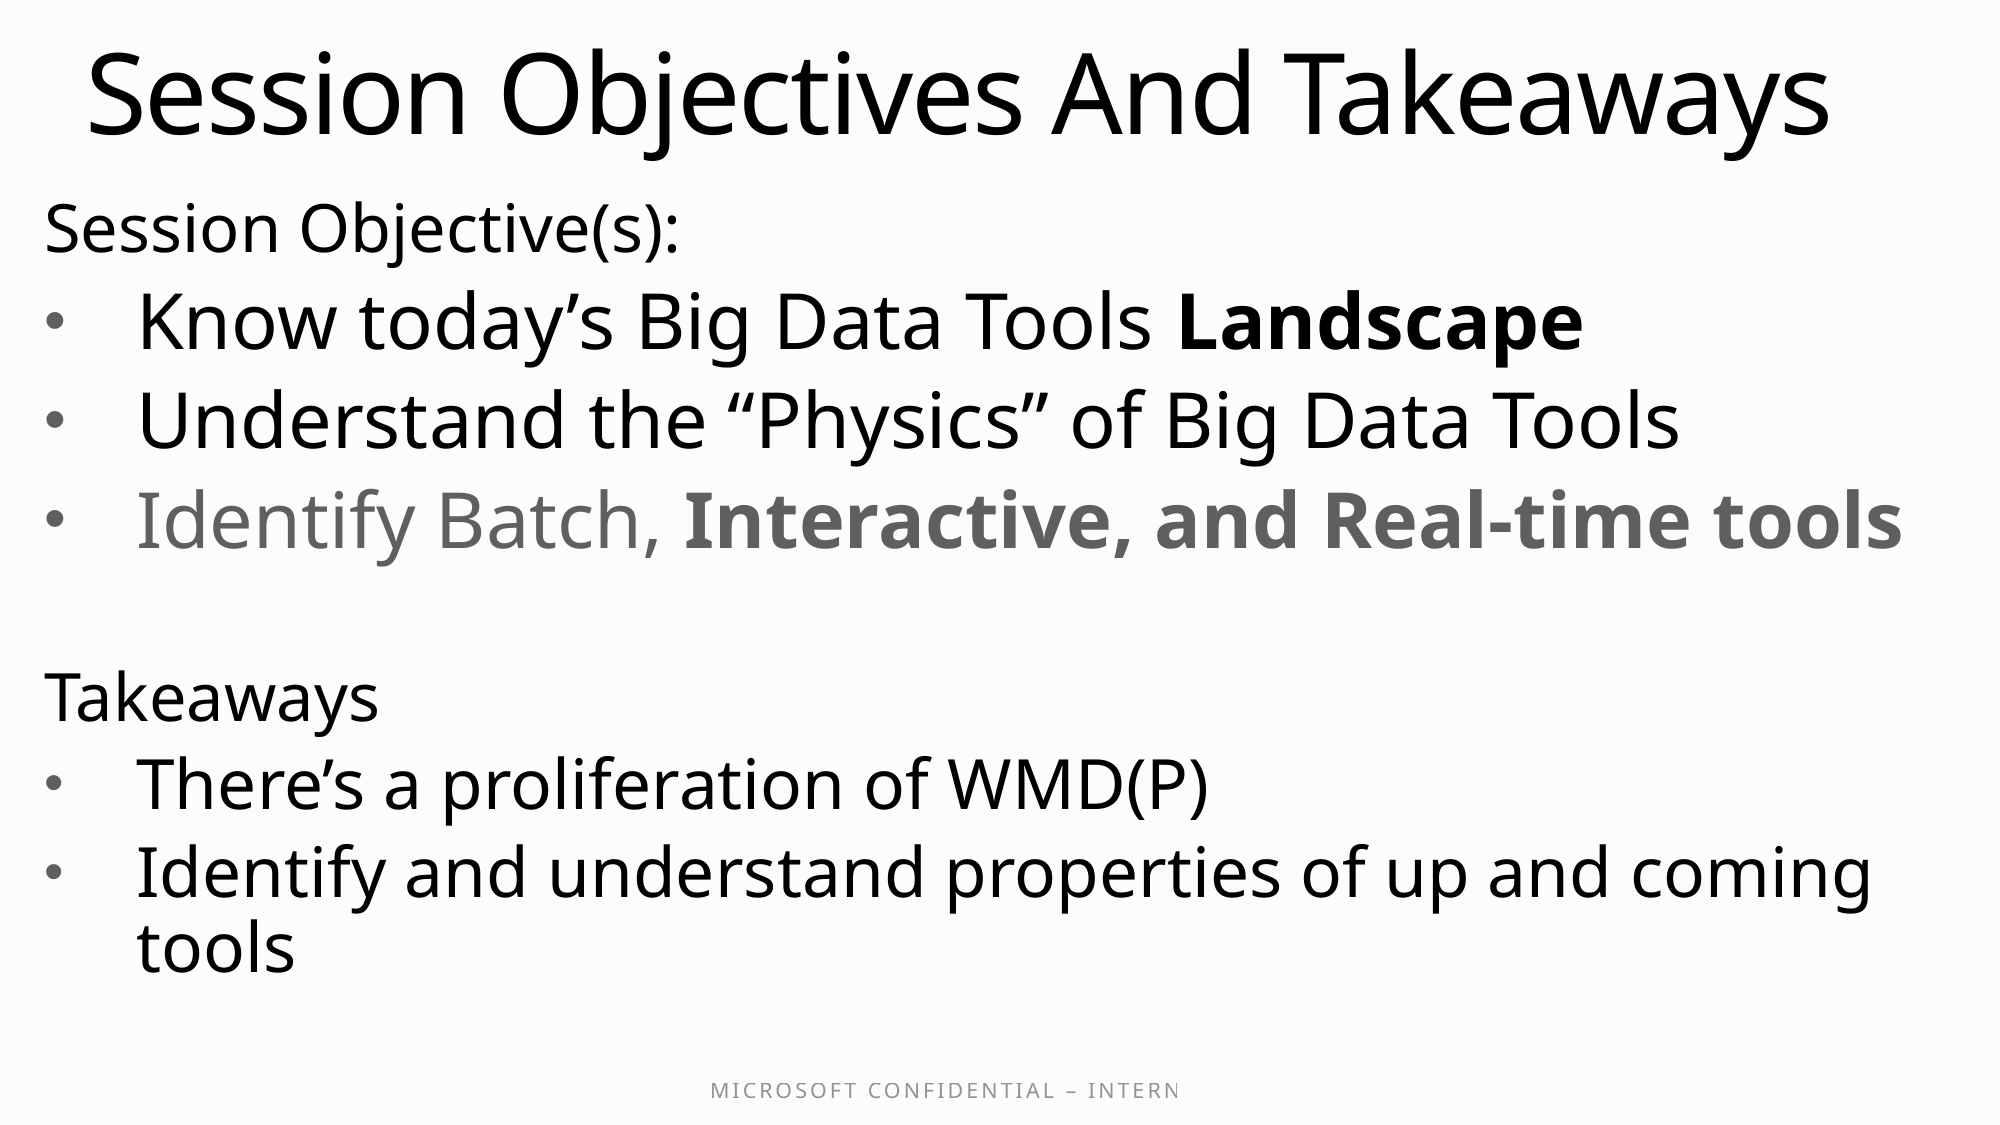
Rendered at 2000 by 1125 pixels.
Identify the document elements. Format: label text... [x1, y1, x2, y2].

list Session Objective(s): Know today’s Big Data Tools Landscape Understand the “Physics” of Big Data Tools Identify Batch, Interactive, and Real-time tools Takeaways There’s a proliferation of WMD(P) Identify and understand properties of up and coming tools [44, 195, 1956, 1030]
title Session Objectives And Takeaways [85, 37, 1914, 161]
